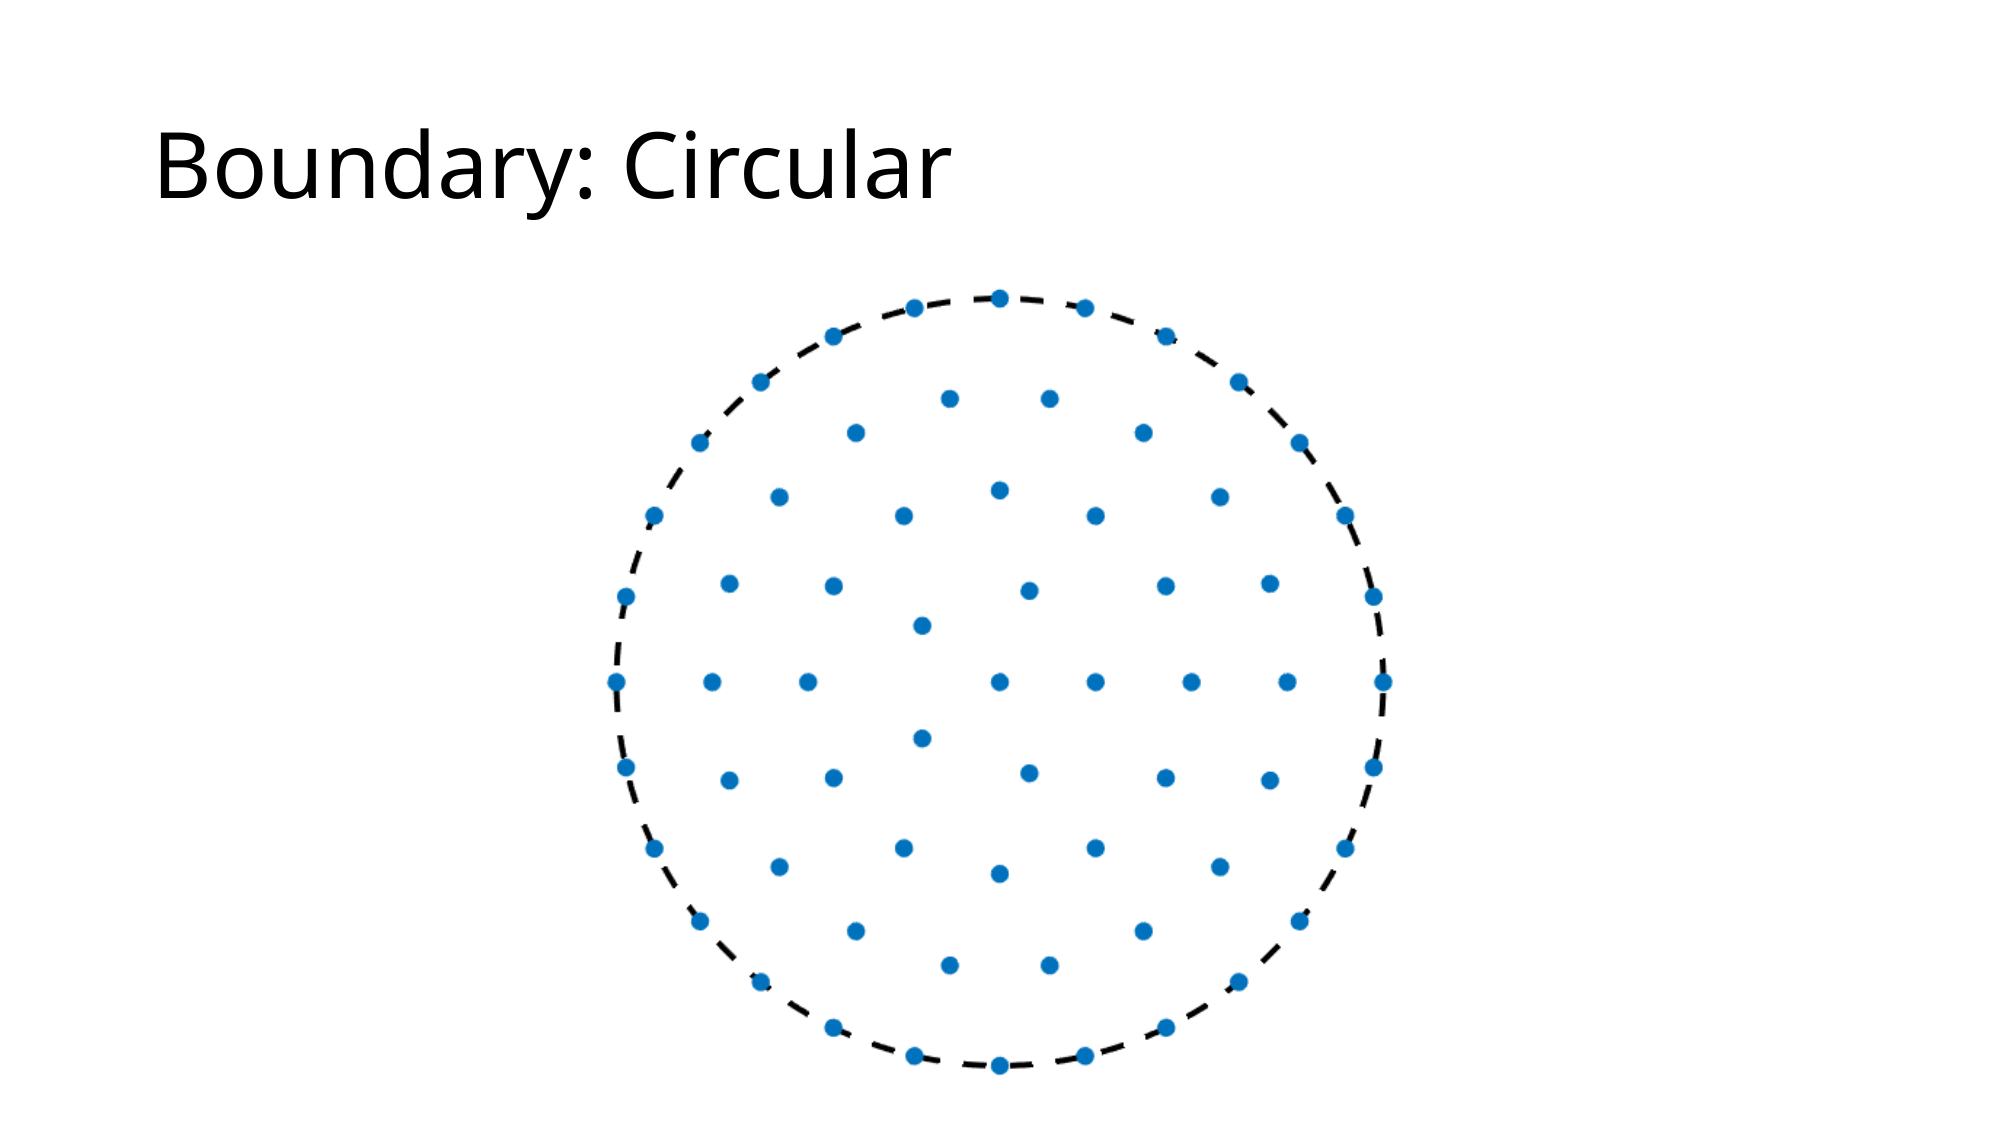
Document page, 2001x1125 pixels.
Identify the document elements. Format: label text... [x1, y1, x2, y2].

picture [591, 277, 1409, 1089]
title Boundary: Circular [137, 59, 1863, 278]
